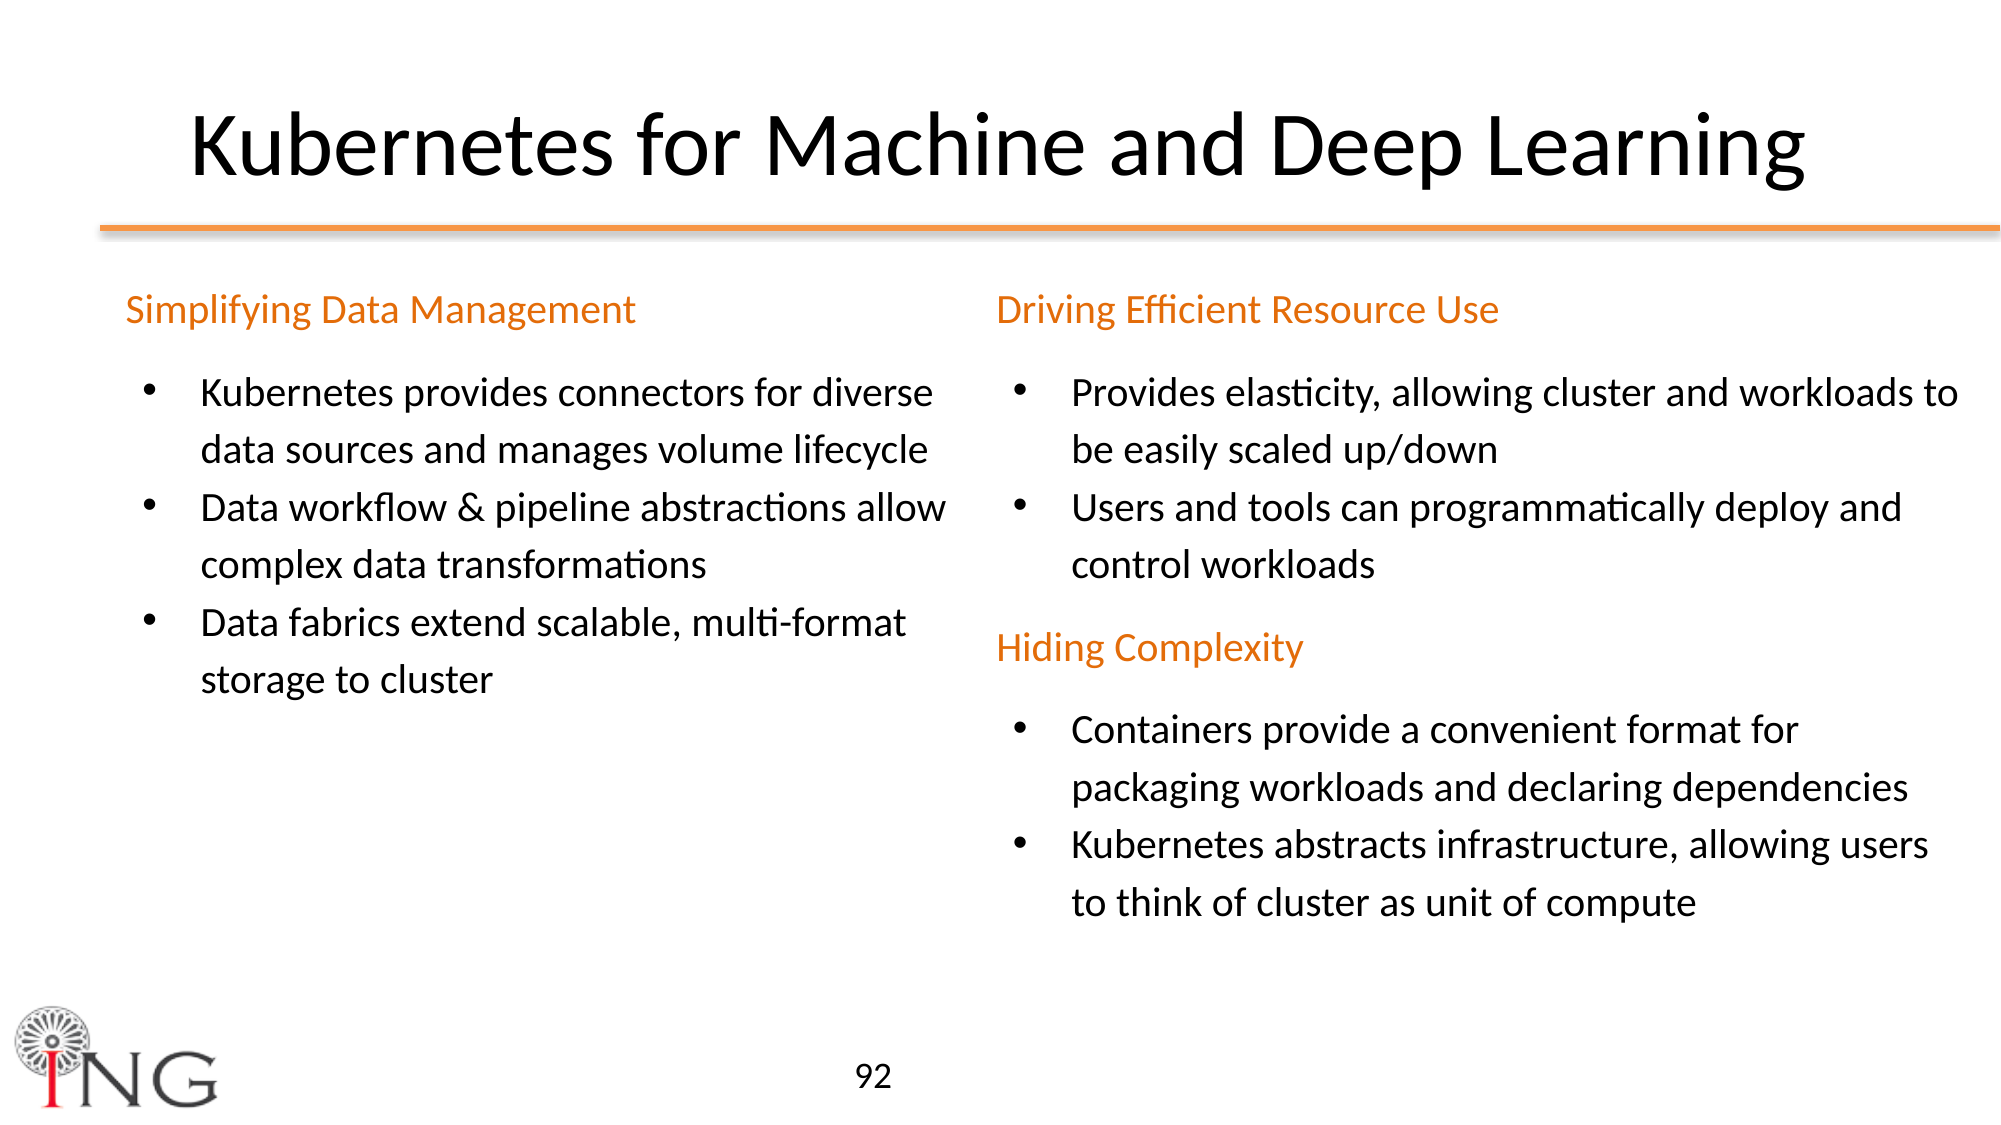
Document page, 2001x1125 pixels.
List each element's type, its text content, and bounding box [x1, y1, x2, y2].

picture [0, 987, 244, 1125]
list Simplifying Data Management Kubernetes provides connectors for diverse data sources and manages volume lifecycle Data workflow & pipeline abstractions allow complex data transformations Data fabrics extend scalable, multi-format storage to cluster [110, 266, 981, 1010]
list Driving Efficient Resource Use Provides elasticity, allowing cluster and workloads to be easily scaled up/down Users and tools can programmatically deploy and control workloads Hiding Complexity Containers provide a convenient format for packaging workloads and declaring dependencies Kubernetes abstracts infrastructure, allowing users to think of cluster as unit of compute [981, 266, 1988, 1010]
text_box Kubernetes for Machine and Deep Learning [99, 45, 1900, 233]
slide_number ‹#› [839, 1043, 1900, 1104]
